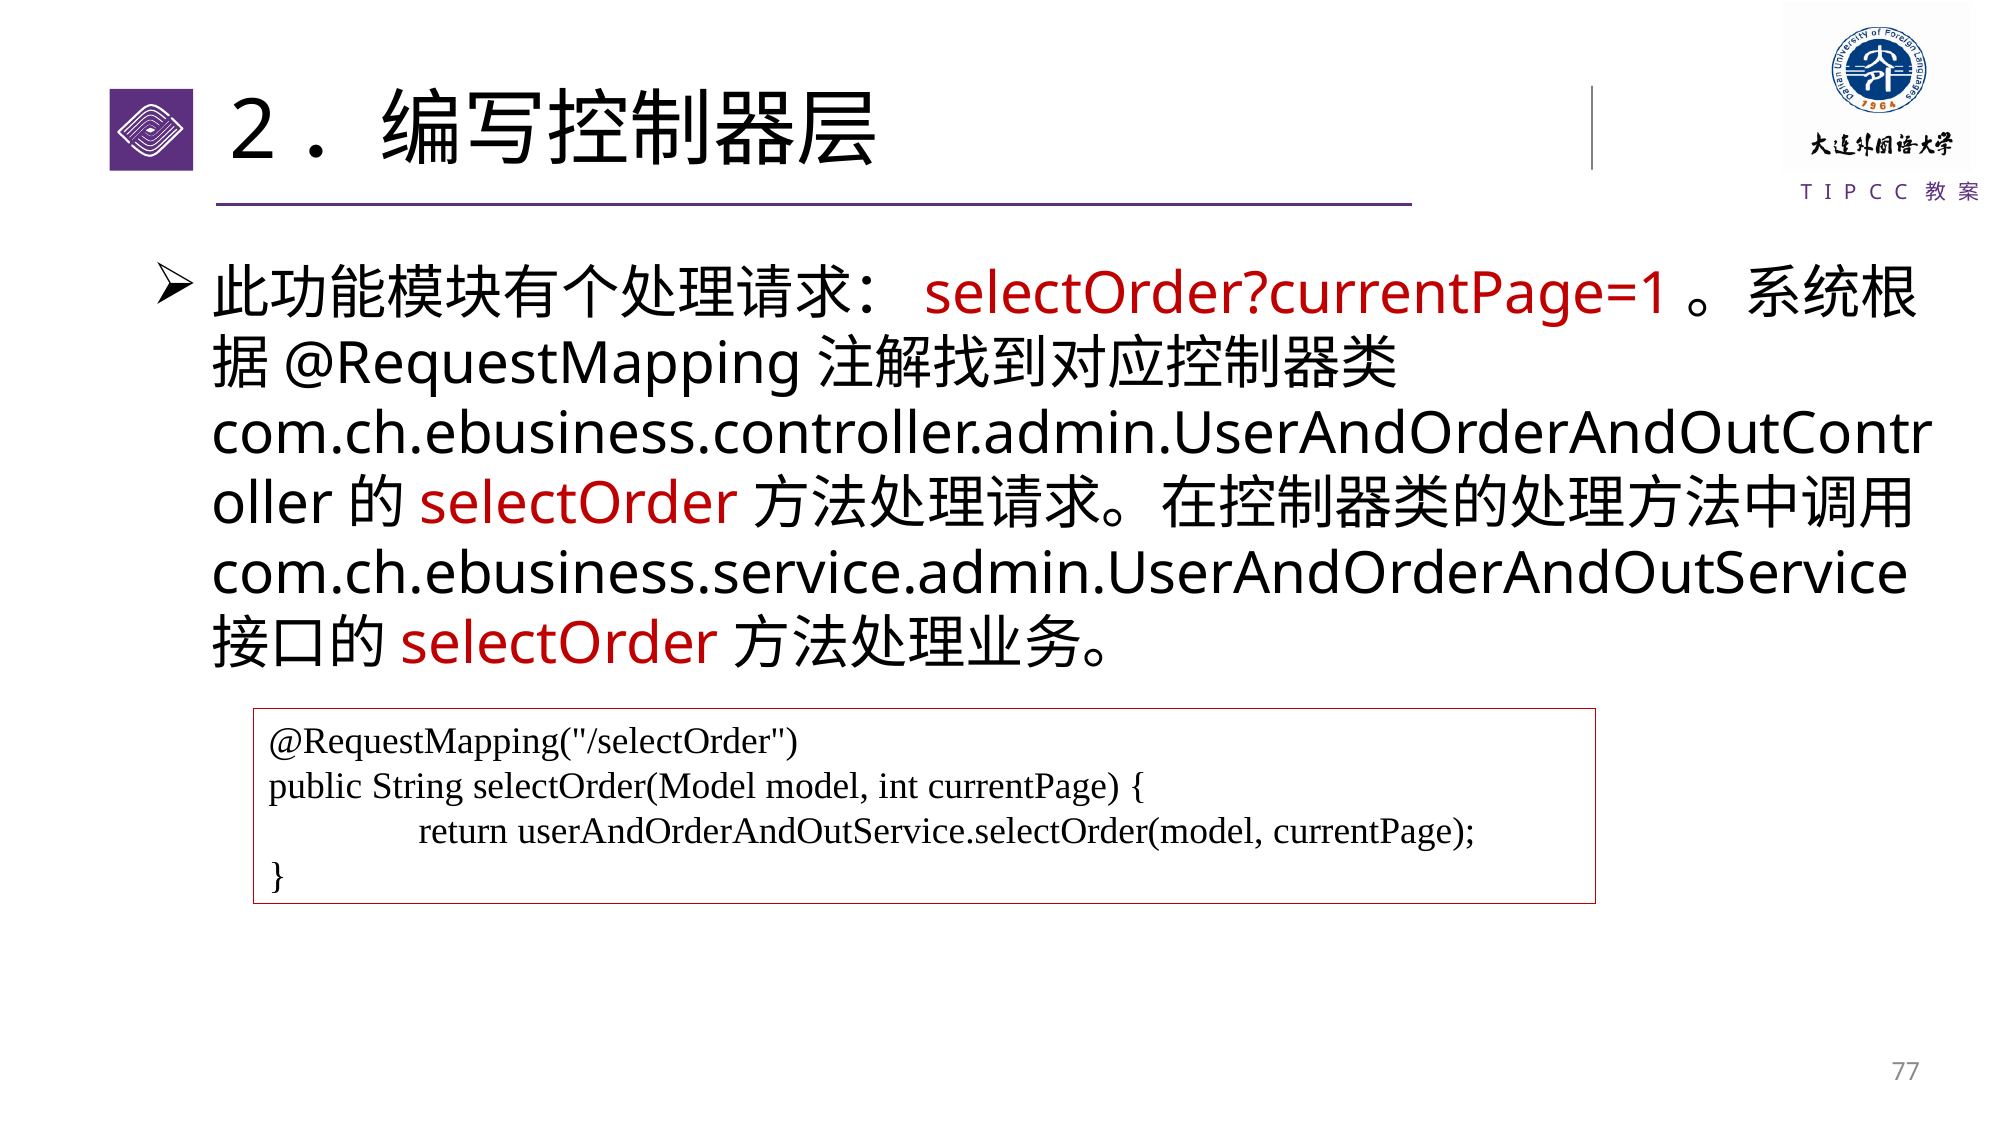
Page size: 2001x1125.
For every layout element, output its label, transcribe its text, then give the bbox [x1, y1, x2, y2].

list 此功能模块有个处理请求：selectOrder?currentPage=1。系统根据@RequestMapping注解找到对应控制器类com.ch.ebusiness.controller.admin.UserAndOrderAndOutController的selectOrder方法处理请求。在控制器类的处理方法中调用com.ch.ebusiness.service.admin.UserAndOrderAndOutService接口的selectOrder方法处理业务。 [137, 247, 1958, 1001]
slide_number 76 [1485, 1042, 1936, 1103]
title 2．编写控制器层 [214, 59, 1564, 205]
text_box @RequestMapping("/selectOrder") public String selectOrder(Model model, int currentPage) { return userAndOrderAndOutService.selectOrder(model, currentPage); } [253, 708, 1596, 904]
picture [1782, 2, 1971, 172]
